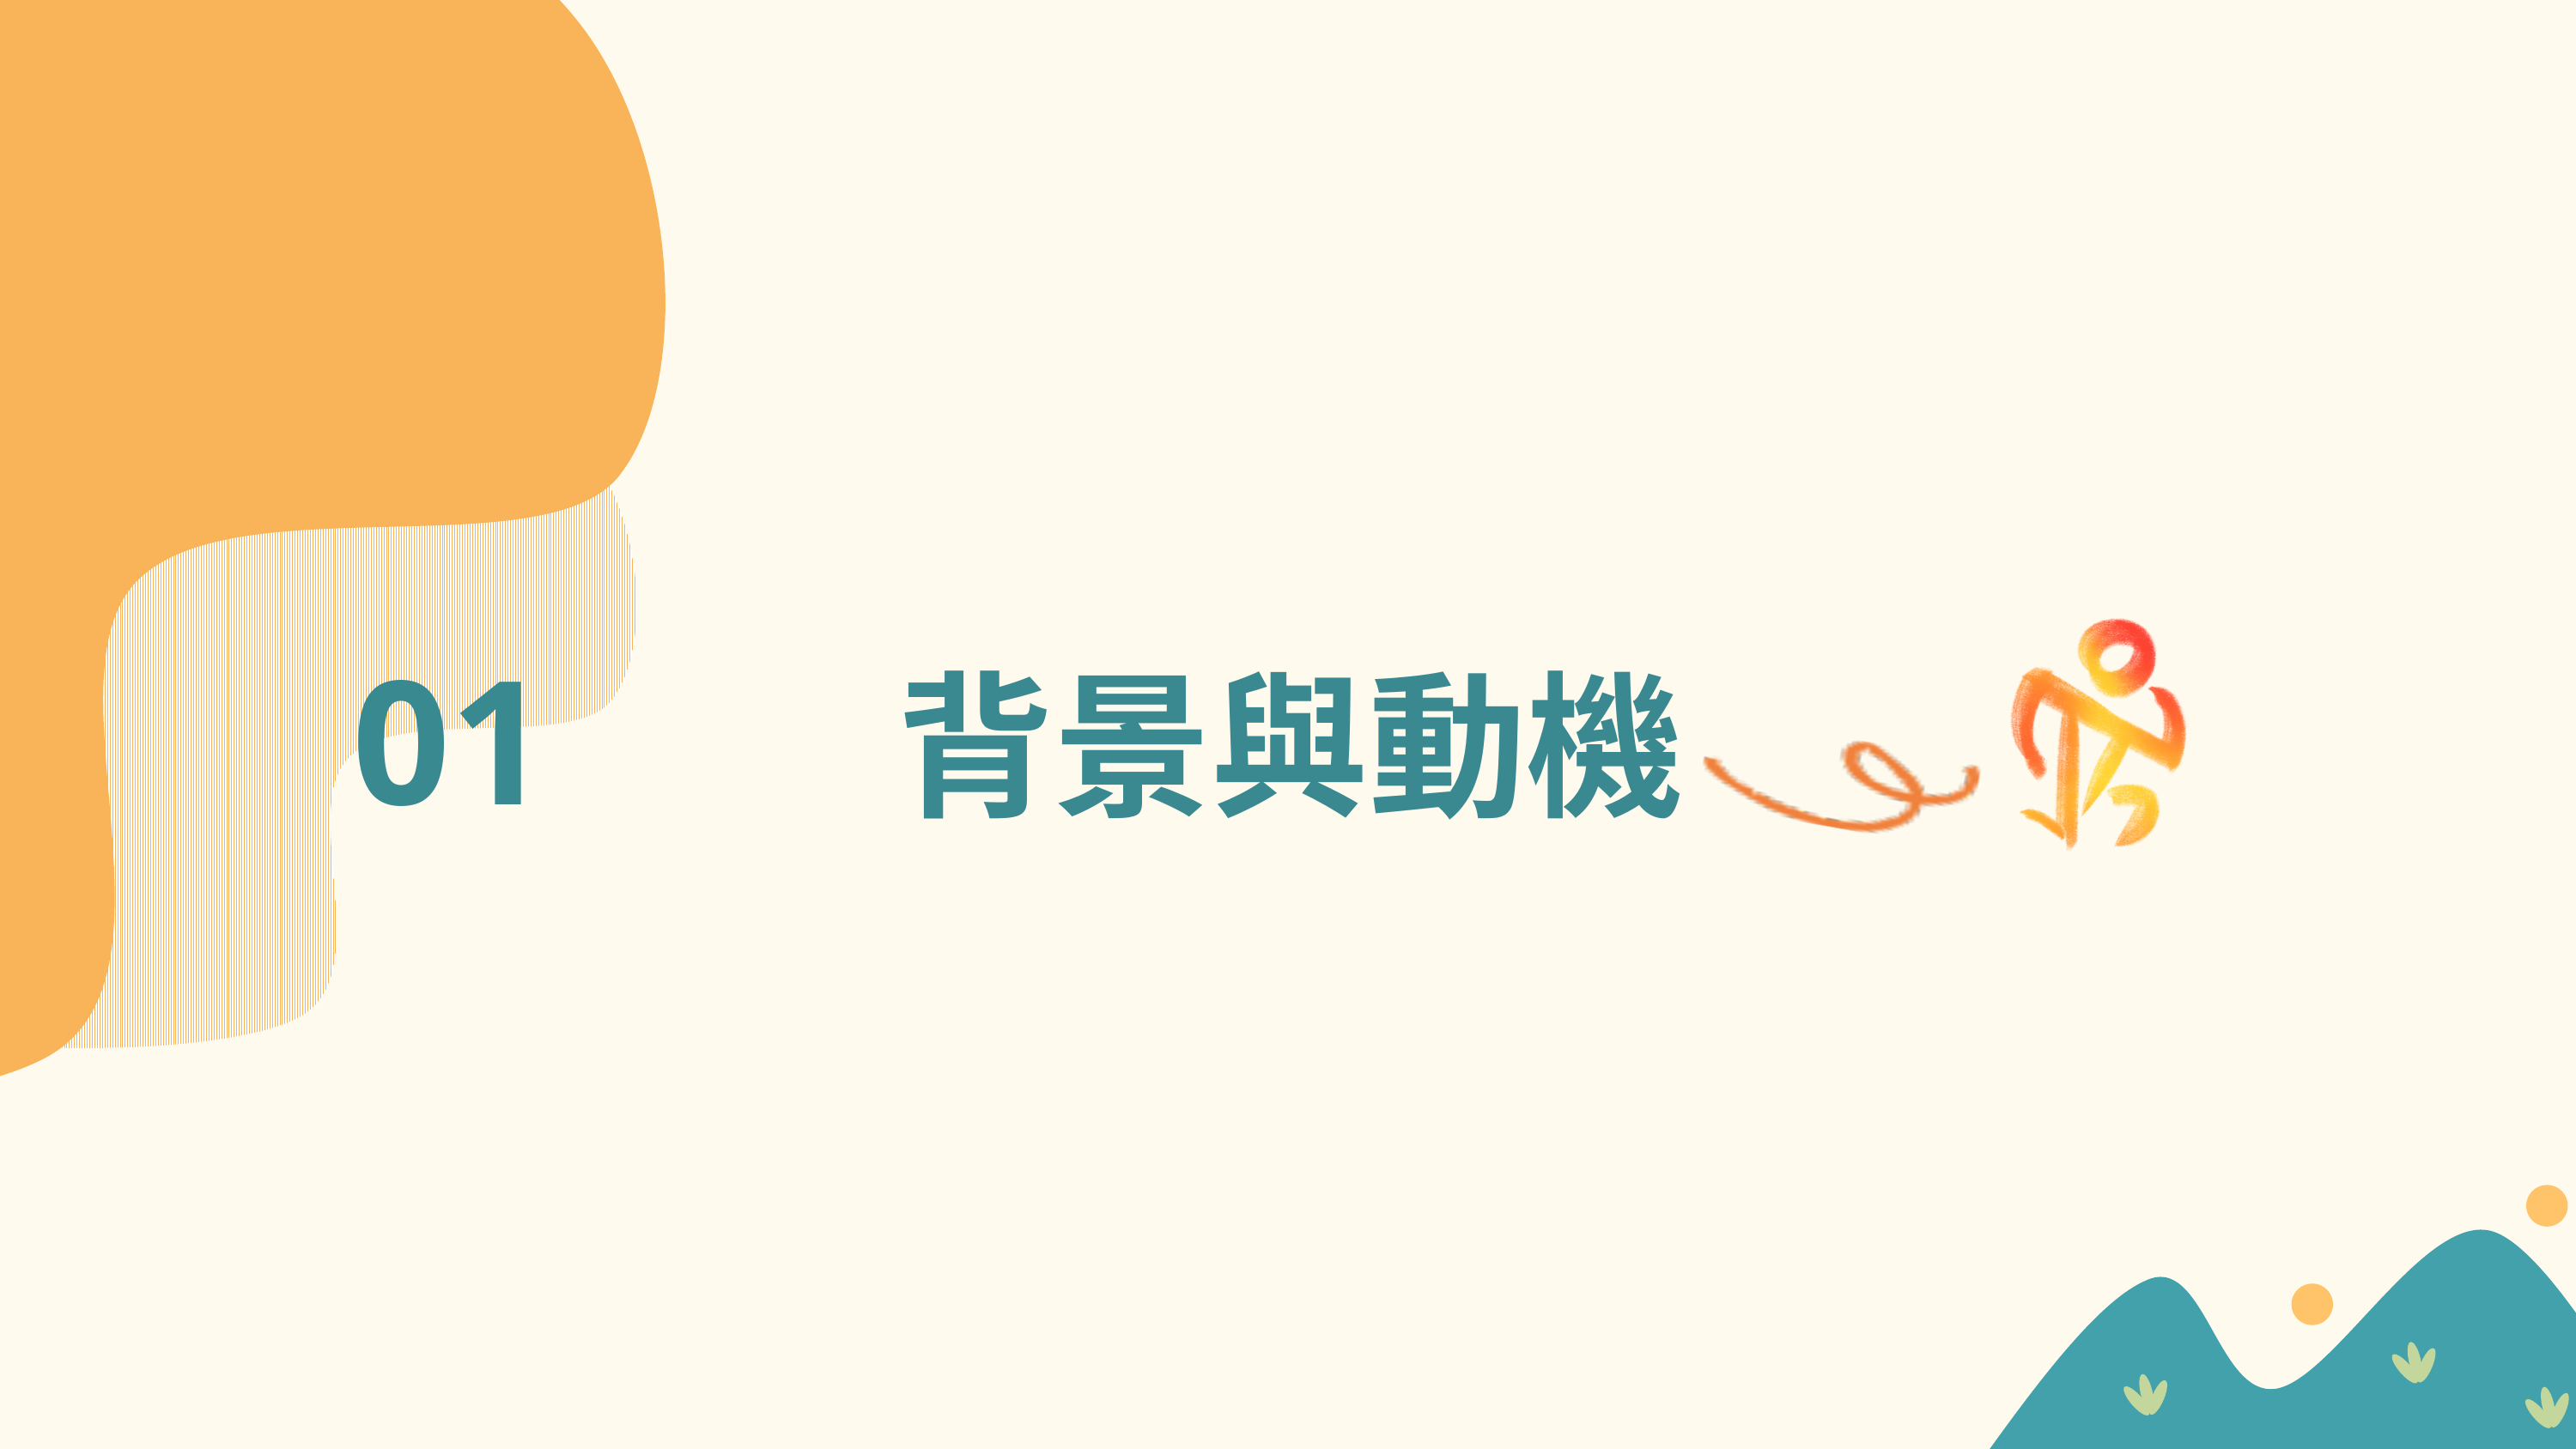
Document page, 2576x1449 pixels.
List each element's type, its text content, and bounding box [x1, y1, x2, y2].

text_box [63, 486, 639, 1051]
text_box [2129, 1373, 2164, 1419]
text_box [2530, 1385, 2566, 1432]
text_box [2289, 1282, 2336, 1327]
text_box [2524, 1183, 2570, 1228]
text_box [1987, 1228, 2576, 1449]
text_box 01 [339, 626, 620, 846]
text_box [2397, 1341, 2433, 1387]
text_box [775, 598, 2242, 885]
text_box [0, 0, 667, 1078]
